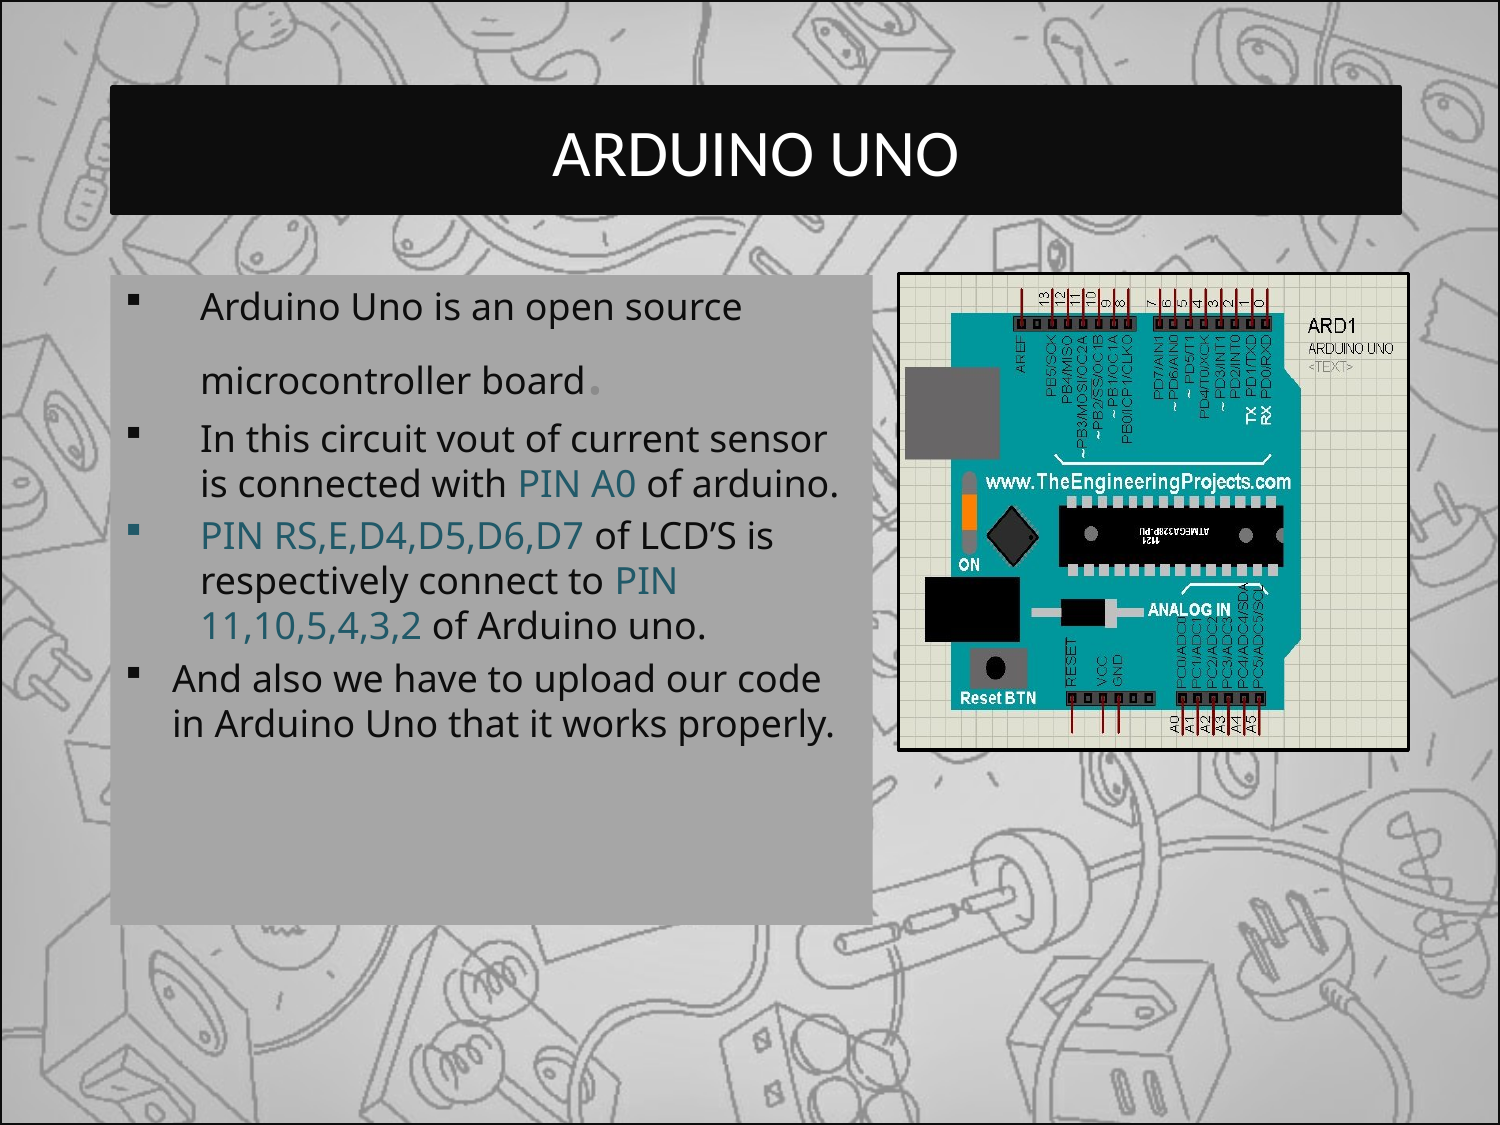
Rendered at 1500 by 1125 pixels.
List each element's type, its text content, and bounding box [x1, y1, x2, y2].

text_box [0, 0, 1500, 1125]
subtitle Arduino Uno is an open source microcontroller board. In this circuit vout of current sensor is connected with PIN A0 of arduino. PIN RS,E,D4,D5,D6,D7 of LCD’S is respectively connect to PIN 11,10,5,4,3,2 of Arduino uno. And also we have to upload our code in Arduino Uno that it works properly. [110, 275, 873, 925]
picture [899, 274, 1407, 749]
title ARDUINO UNO [110, 85, 1402, 215]
